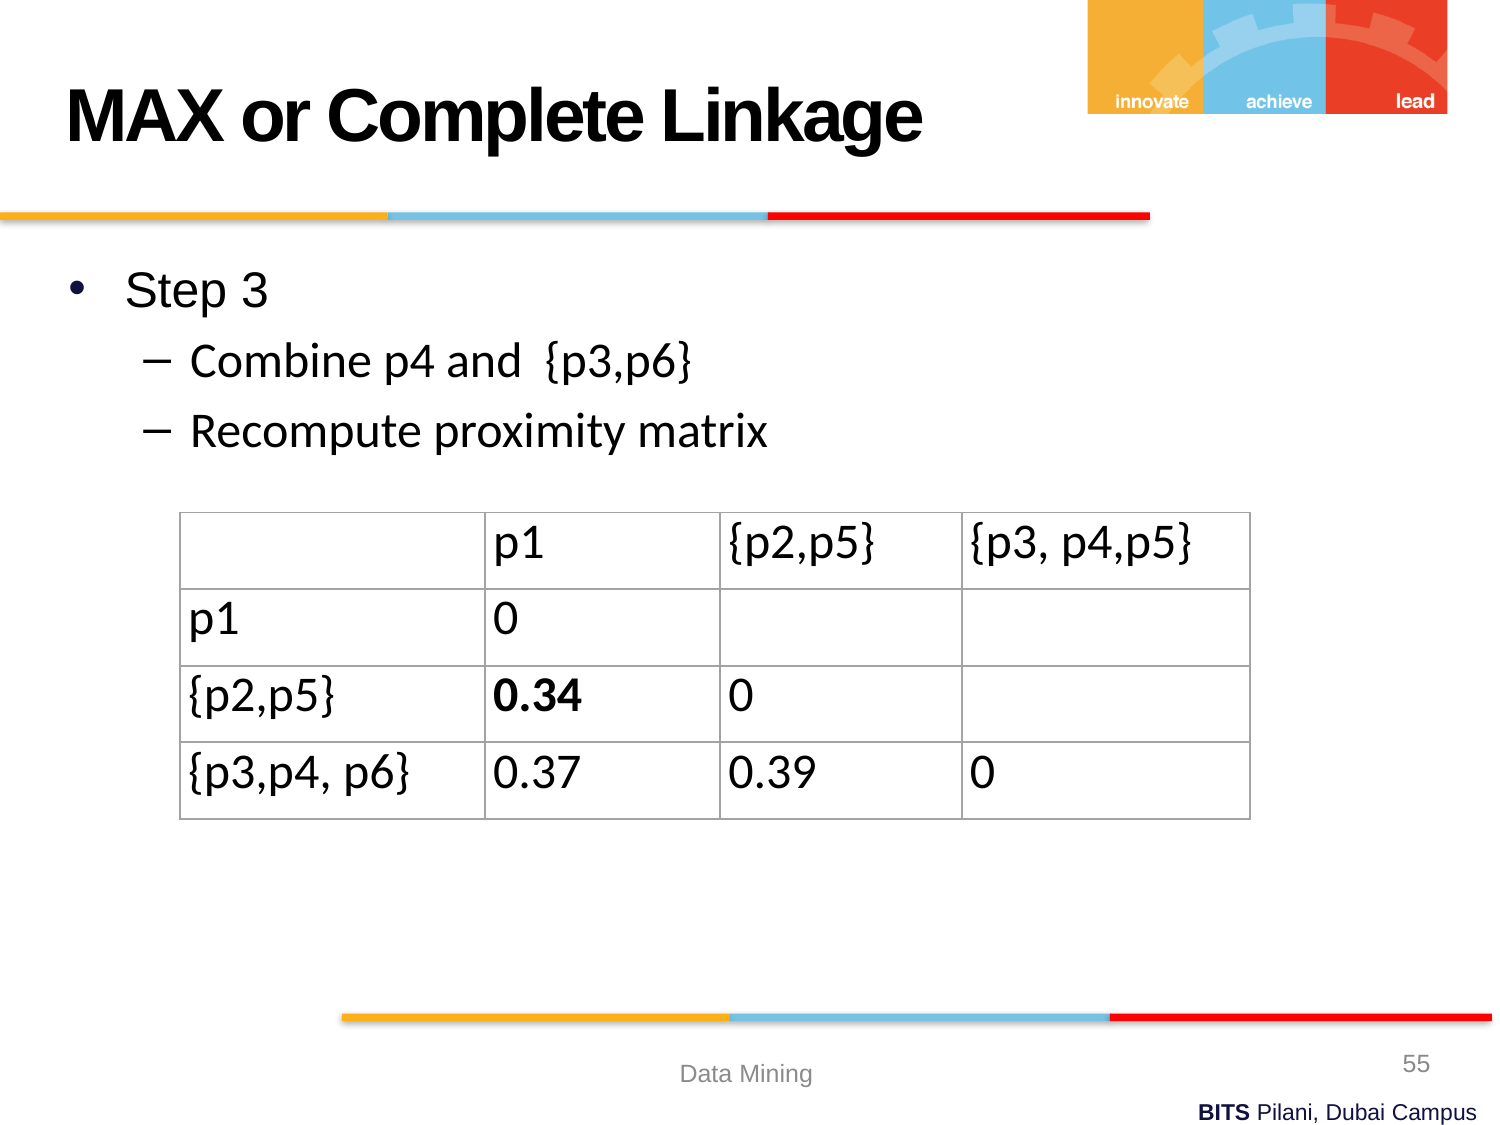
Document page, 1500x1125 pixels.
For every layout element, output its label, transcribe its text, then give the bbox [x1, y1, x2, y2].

list Step 3 Combine p4 and {p3,p6} Recompute proximity matrix [53, 249, 1404, 993]
table_cell {p2,p5} [181, 667, 484, 741]
list MAX or Complete Linkage [50, 24, 1088, 213]
table_header p1 [486, 513, 719, 588]
table_cell 0.39 [721, 743, 961, 818]
table_cell p1 [181, 590, 484, 665]
table_cell [721, 590, 961, 665]
table_cell 0 [963, 743, 1249, 818]
table_cell 0.37 [486, 743, 719, 818]
table_cell 0.34 [486, 667, 719, 741]
table_cell [963, 590, 1249, 665]
table_cell 0 [486, 590, 719, 665]
table_cell 0 [721, 667, 961, 741]
table_header {p2,p5} [721, 513, 961, 588]
table_cell [963, 667, 1249, 741]
slide_number 55 [1095, 1032, 1446, 1093]
table_header [181, 513, 484, 588]
footer Data Mining [512, 1042, 988, 1103]
table_header {p3, p4,p5} [963, 513, 1249, 588]
picture [1087, 0, 1448, 114]
table_cell {p3,p4, p6} [181, 743, 484, 818]
